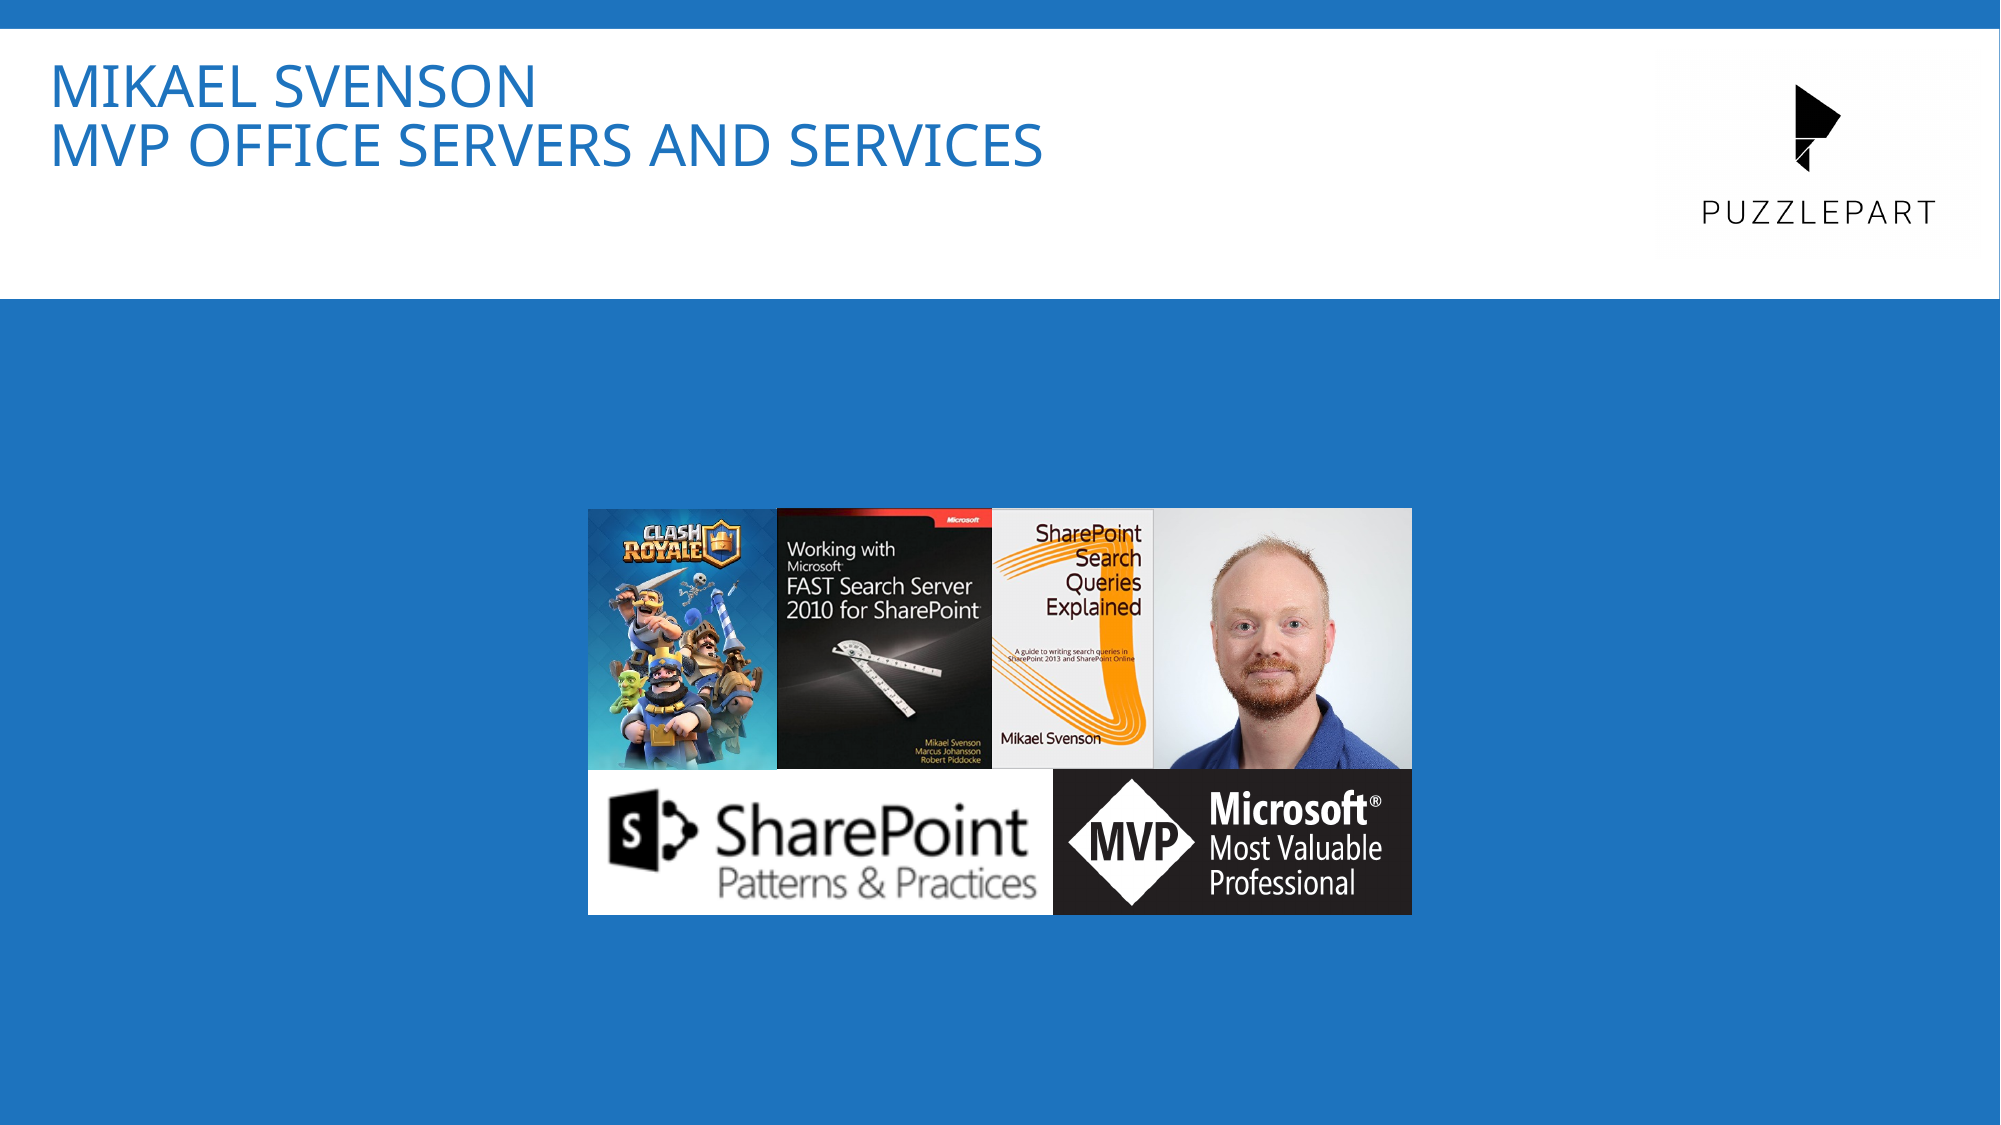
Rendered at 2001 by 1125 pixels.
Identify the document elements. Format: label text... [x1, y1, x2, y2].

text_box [587, 507, 1413, 915]
title Mikael Svenson MVP Office Servers and Services [34, 30, 1640, 278]
picture [1655, 49, 1981, 259]
